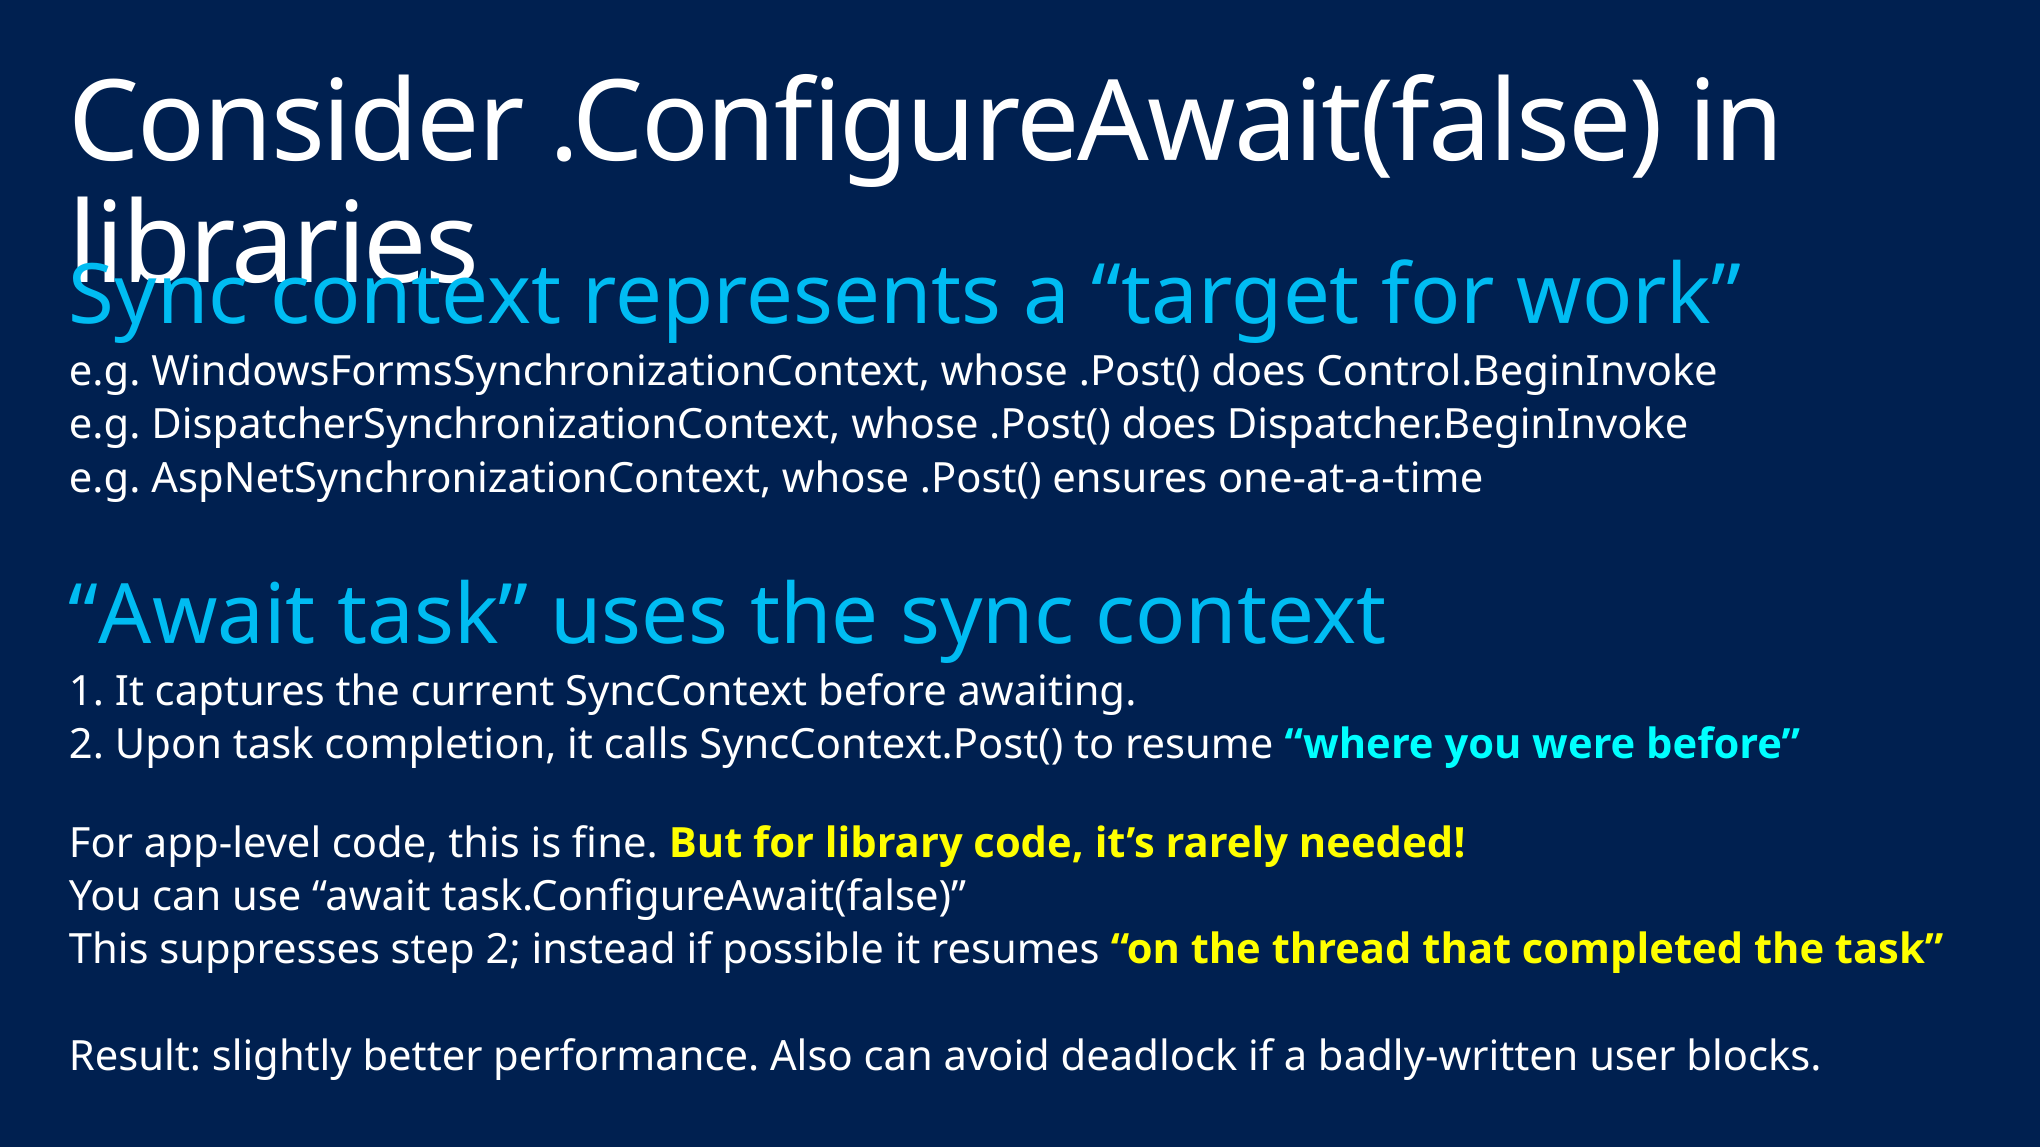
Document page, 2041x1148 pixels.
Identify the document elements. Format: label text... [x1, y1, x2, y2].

title Consider .ConfigureAwait(false) in libraries [45, 48, 1996, 199]
list Sync context represents a “target for work” e.g. WindowsFormsSynchronizationContext, whose .Post() does Control.BeginInvoke e.g. DispatcherSynchronizationContext, whose .Post() does Dispatcher.BeginInvoke e.g. AspNetSynchronizationContext, whose .Post() ensures one-at-a-time “Await task” uses the sync context 1. It captures the current SyncContext before awaiting. 2. Upon task completion, it calls SyncContext.Post() to resume “where you were before” For app-level code, this is fine. But for library code, it’s rarely needed! You can use “await task.ConfigureAwait(false)” This suppresses step 2; instead if possible it resumes “on the thread that completed the task” Result: slightly better performance. Also can avoid deadlock if a badly-written user blocks. [45, 236, 1996, 1112]
